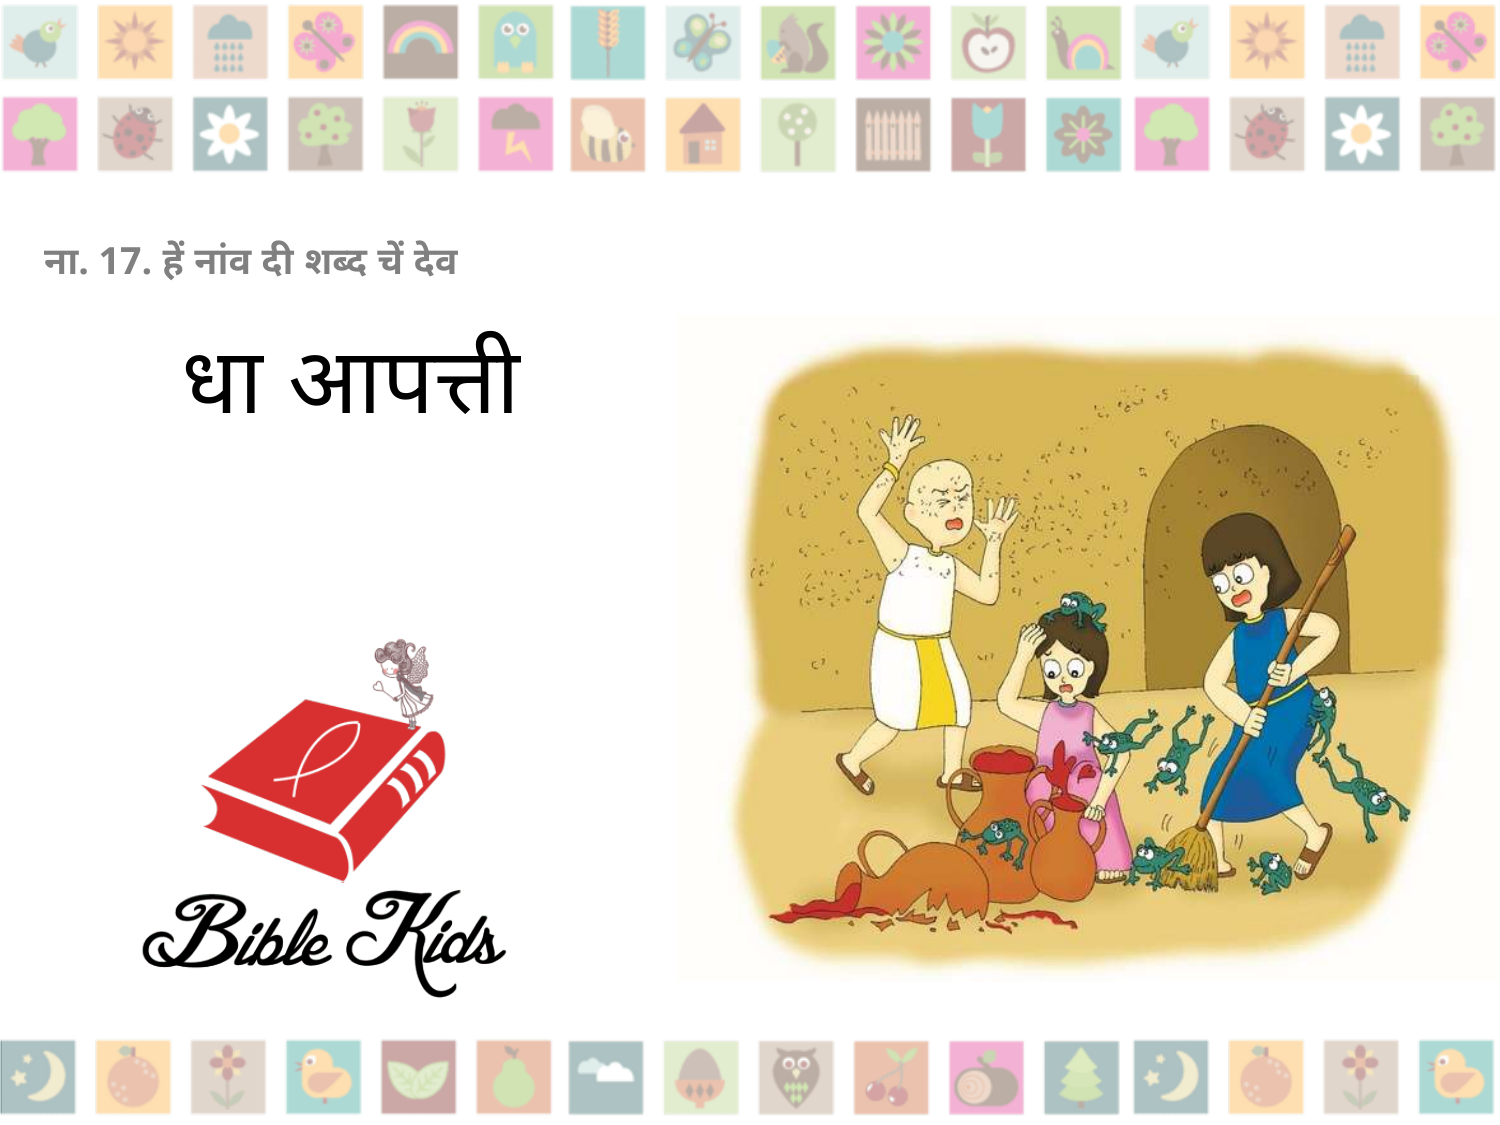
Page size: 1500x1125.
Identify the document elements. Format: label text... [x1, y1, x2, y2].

text_box धा आपत्ती [29, 314, 675, 440]
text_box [0, 3, 1500, 181]
text_box ना. 17. हें नांव दी शब्द चें देव [29, 229, 543, 290]
picture [117, 600, 544, 1027]
picture [677, 314, 1500, 983]
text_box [0, 1028, 1500, 1118]
